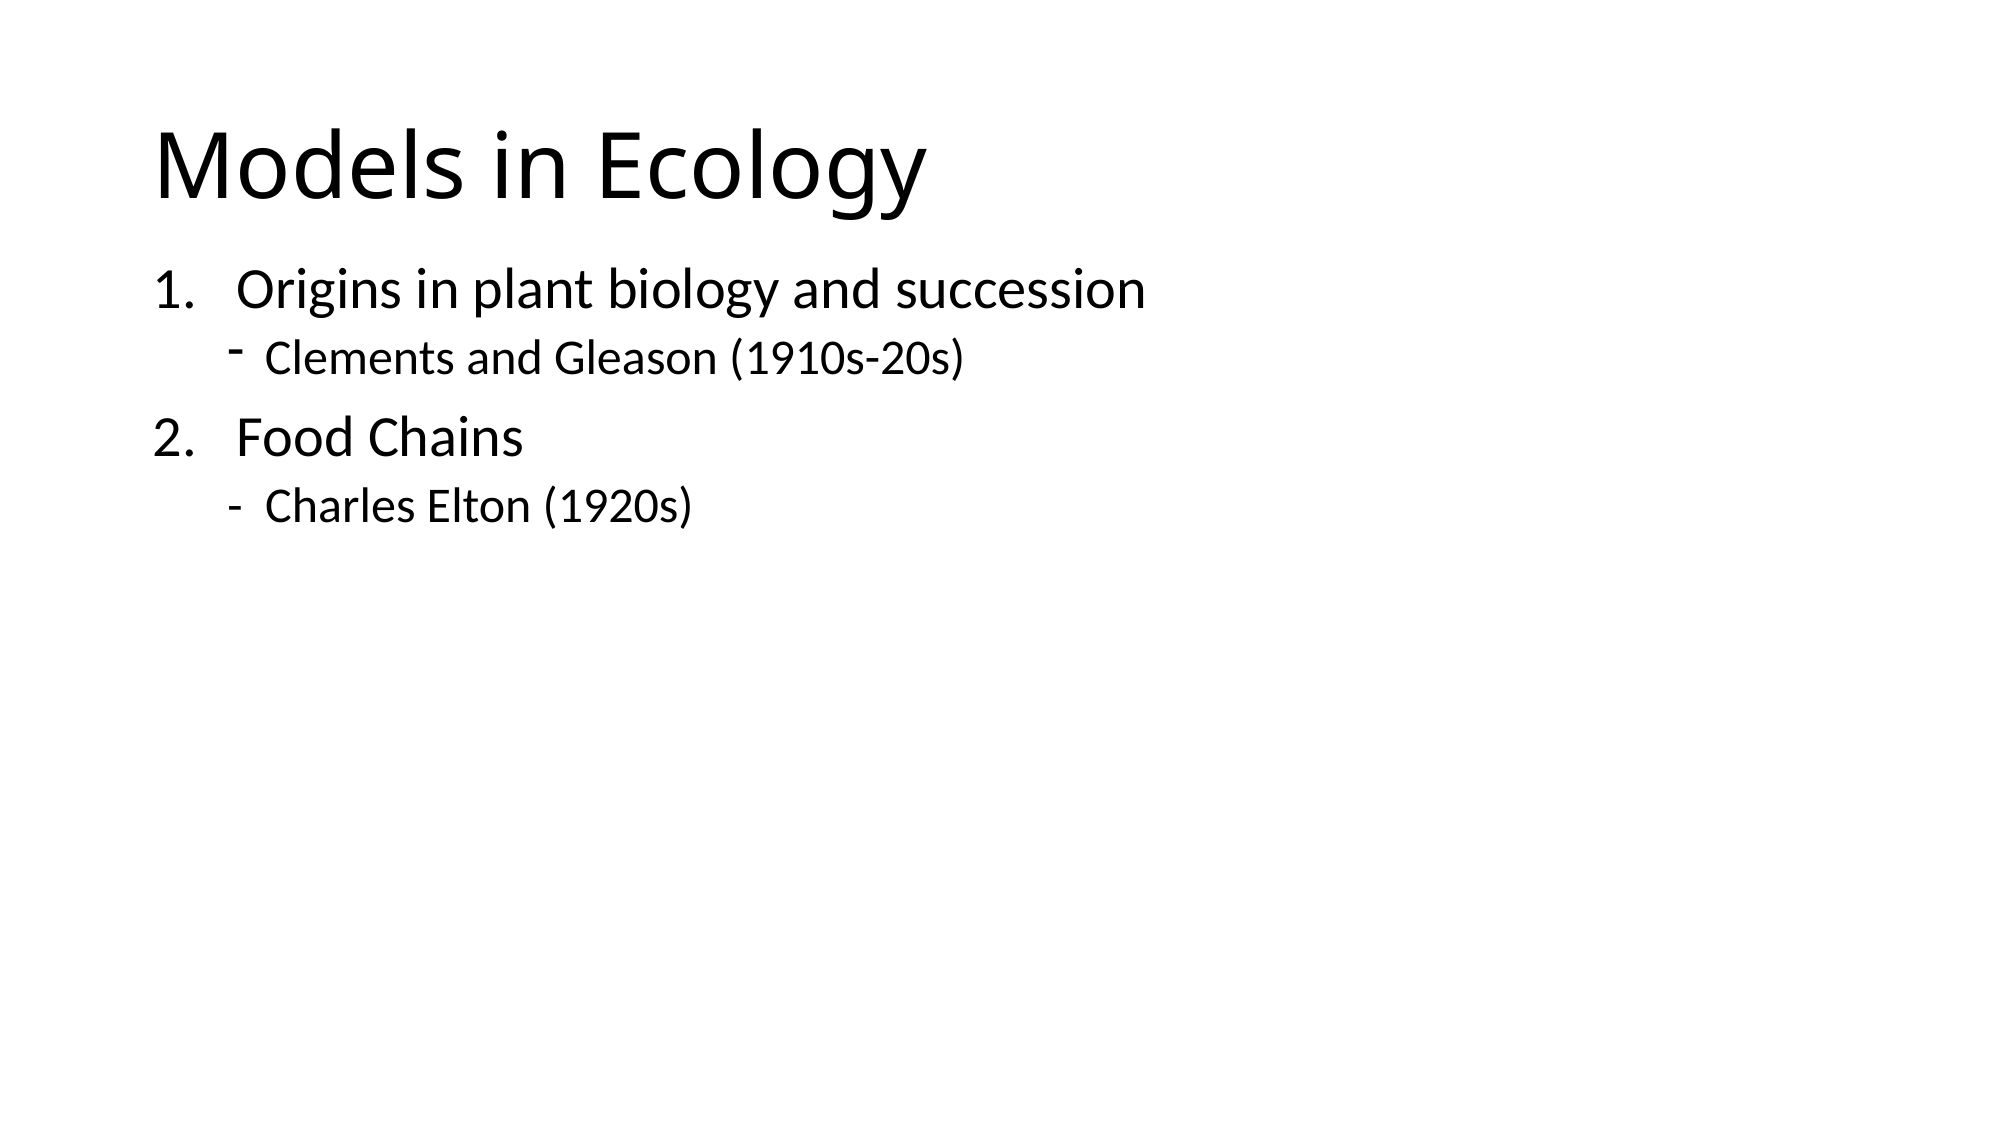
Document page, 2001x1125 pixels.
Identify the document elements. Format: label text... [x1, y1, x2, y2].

list Origins in plant biology and succession Clements and Gleason (1910s-20s) Food Chains - Charles Elton (1920s) [137, 250, 1863, 965]
title Models in Ecology [137, 59, 1863, 250]
